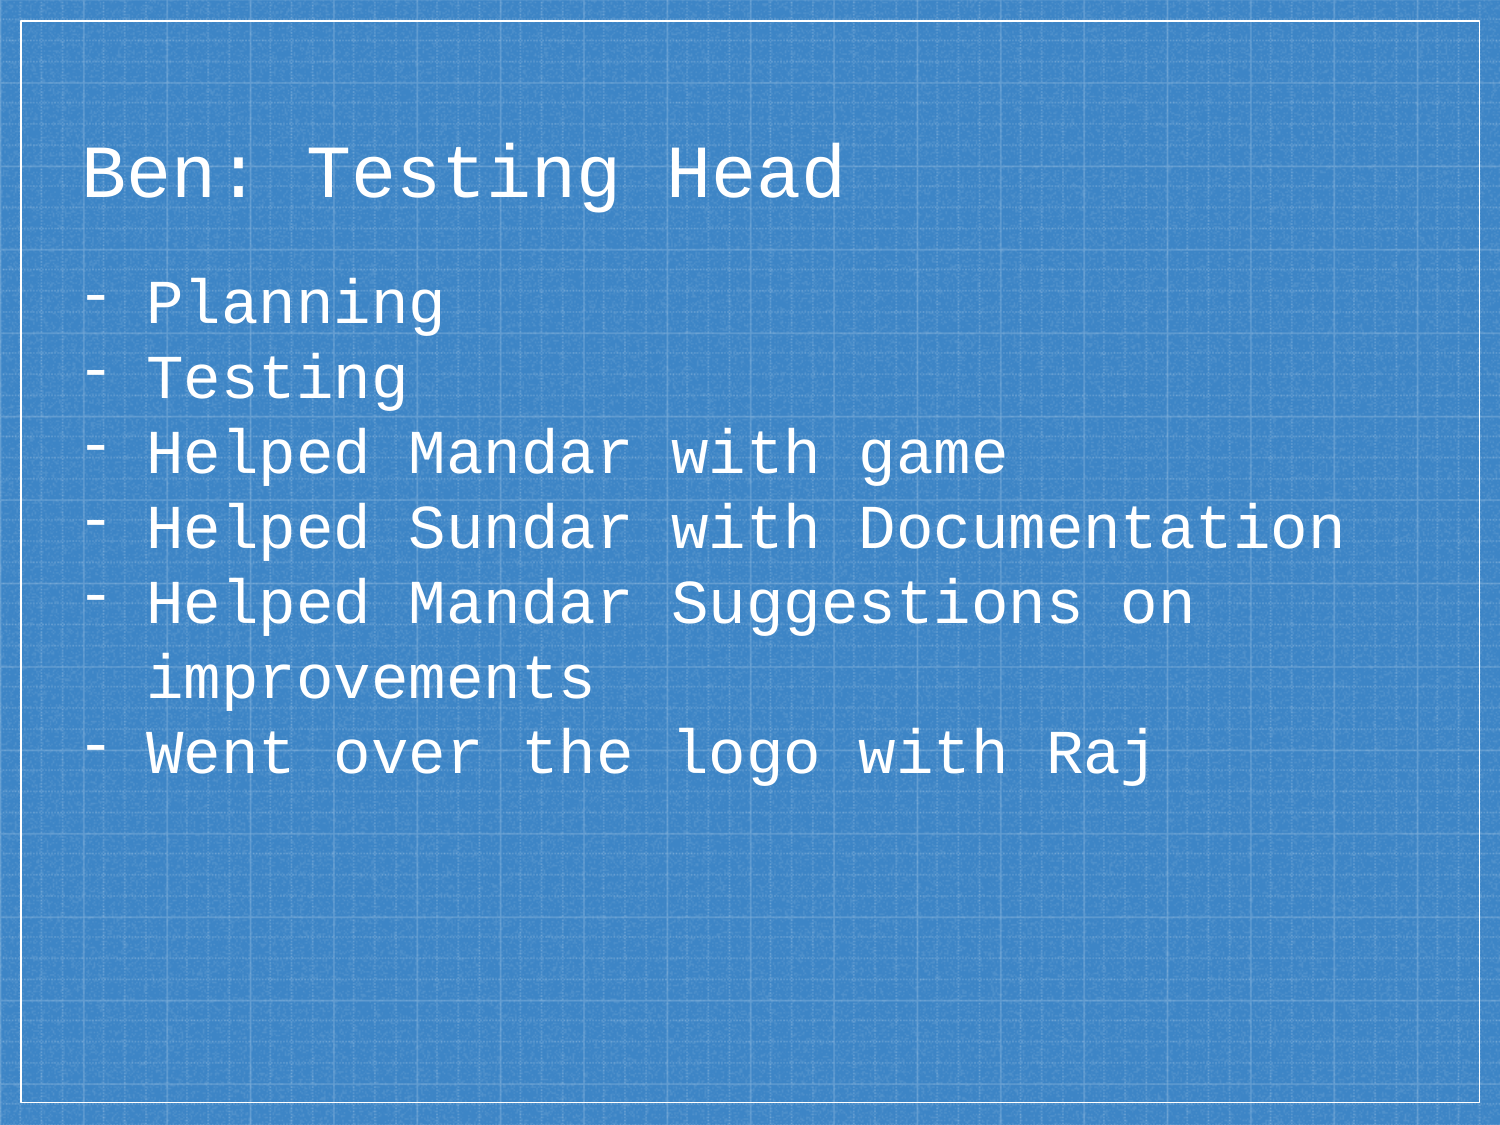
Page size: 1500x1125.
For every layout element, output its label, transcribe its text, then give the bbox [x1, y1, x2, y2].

title Ben: Testing Head [66, 108, 1417, 199]
picture [0, 0, 1500, 1125]
list Planning Testing Helped Mandar with game Helped Sundar with Documentation Helped Mandar Suggestions on improvements Went over the logo with Raj [56, 246, 1417, 1042]
